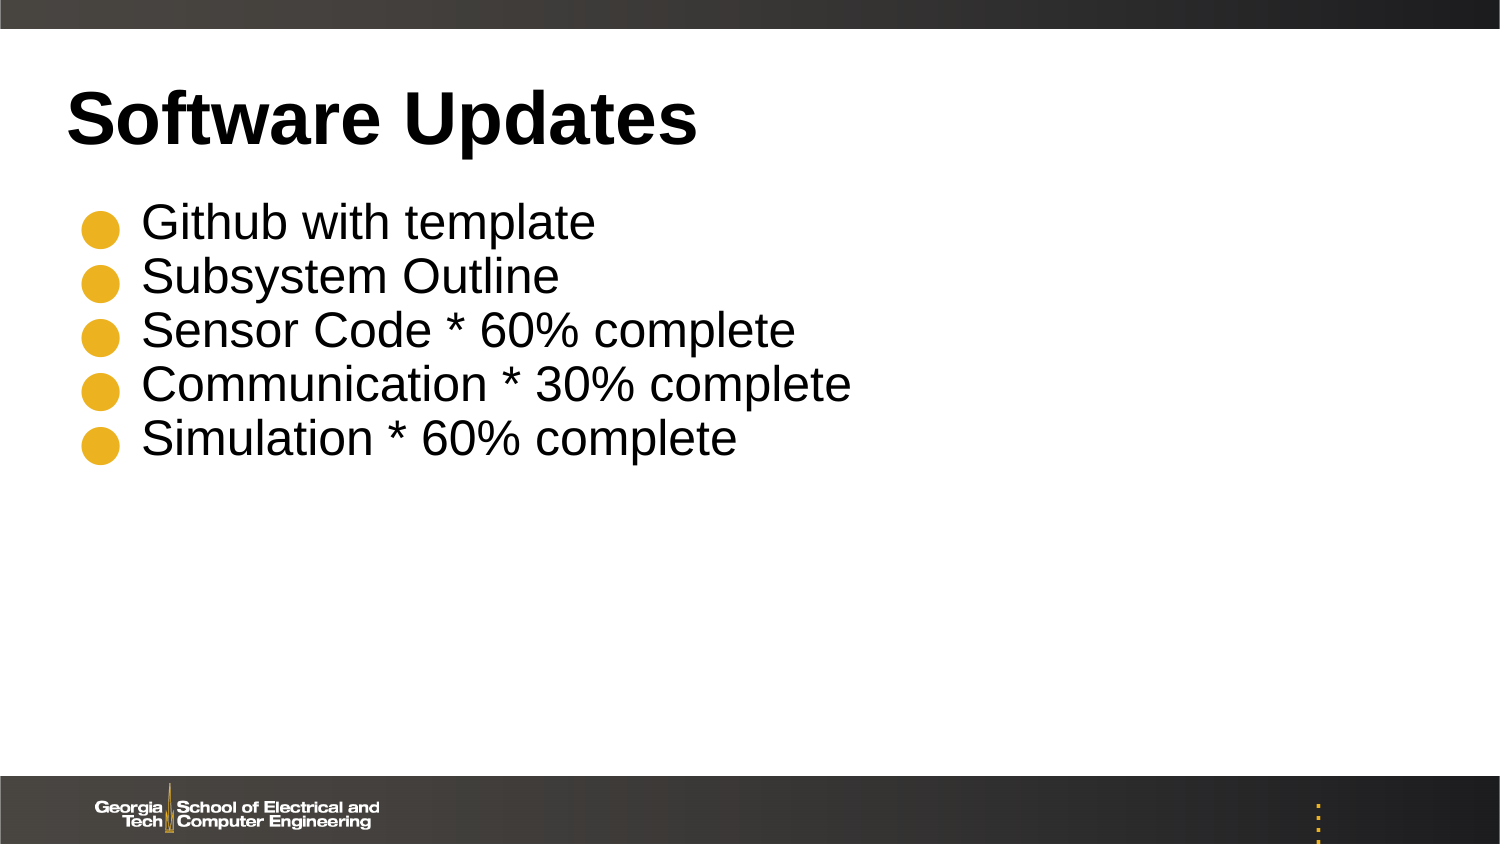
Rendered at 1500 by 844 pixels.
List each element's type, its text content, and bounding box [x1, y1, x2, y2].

title Software Updates [51, 72, 1449, 167]
list Github with template Subsystem Outline Sensor Code * 60% complete Communication * 30% complete Simulation * 60% complete [51, 189, 1449, 750]
picture [0, 0, 1500, 29]
picture [0, 776, 1500, 844]
